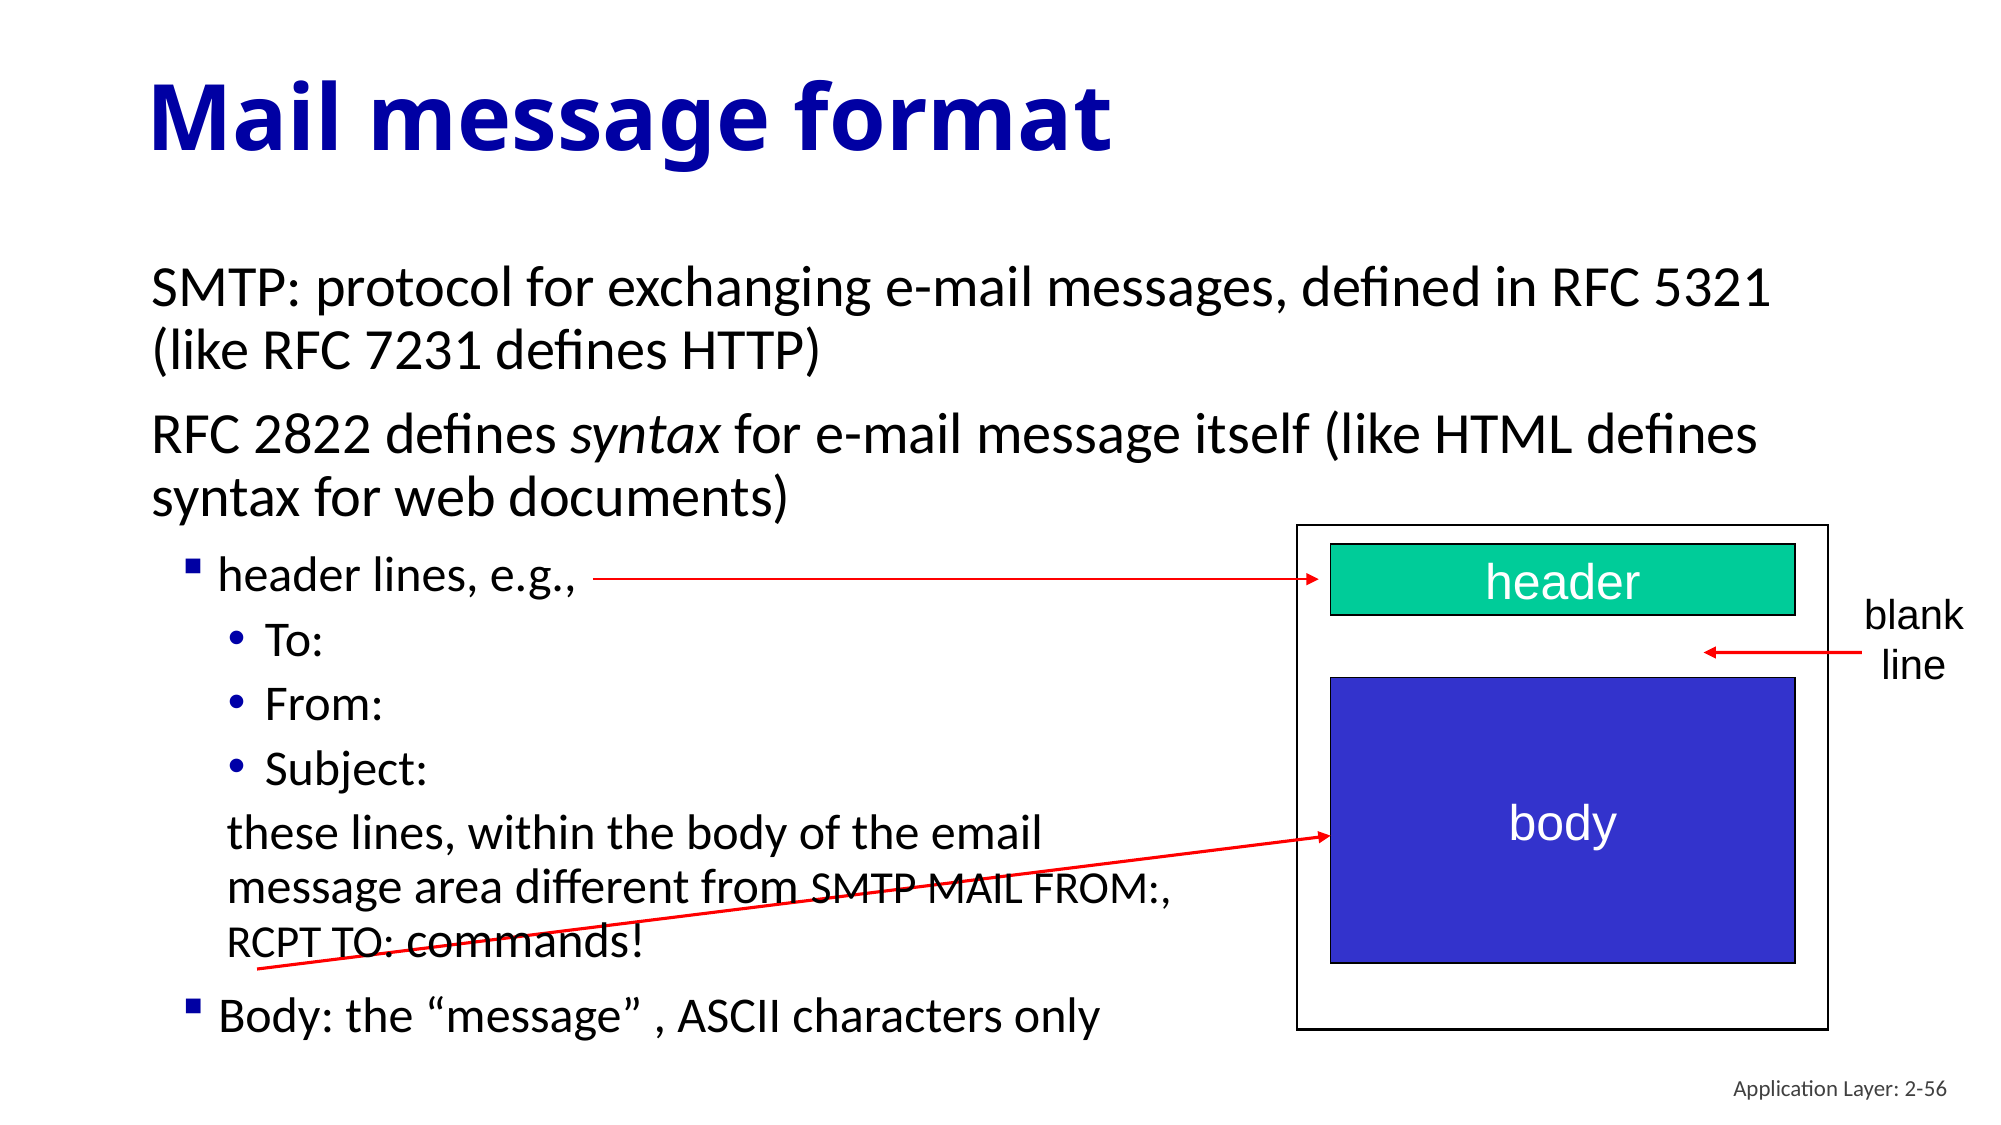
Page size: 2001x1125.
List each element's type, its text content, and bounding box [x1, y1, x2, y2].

title Mail message format [131, 47, 1856, 195]
text_box [1703, 646, 1862, 659]
text_box [1193, 831, 1331, 853]
slide_number Application Layer: 2-56 [1512, 1056, 1963, 1117]
text_box header lines, e.g., To: From: Subject: these lines, within the body of the email message area different from SMTP MAIL FROM:, RCPT TO: commands! Body: the “message” , ASCII characters only [145, 541, 1193, 1039]
text_box blank line [1849, 580, 1979, 696]
text_box SMTP: protocol for exchanging e-mail messages, defined in RFC 5321 (like RFC 7231 defines HTTP) RFC 2822 defines syntax for e-mail message itself (like HTML defines syntax for web documents) [134, 249, 1890, 554]
text_box [1297, 525, 1829, 1030]
